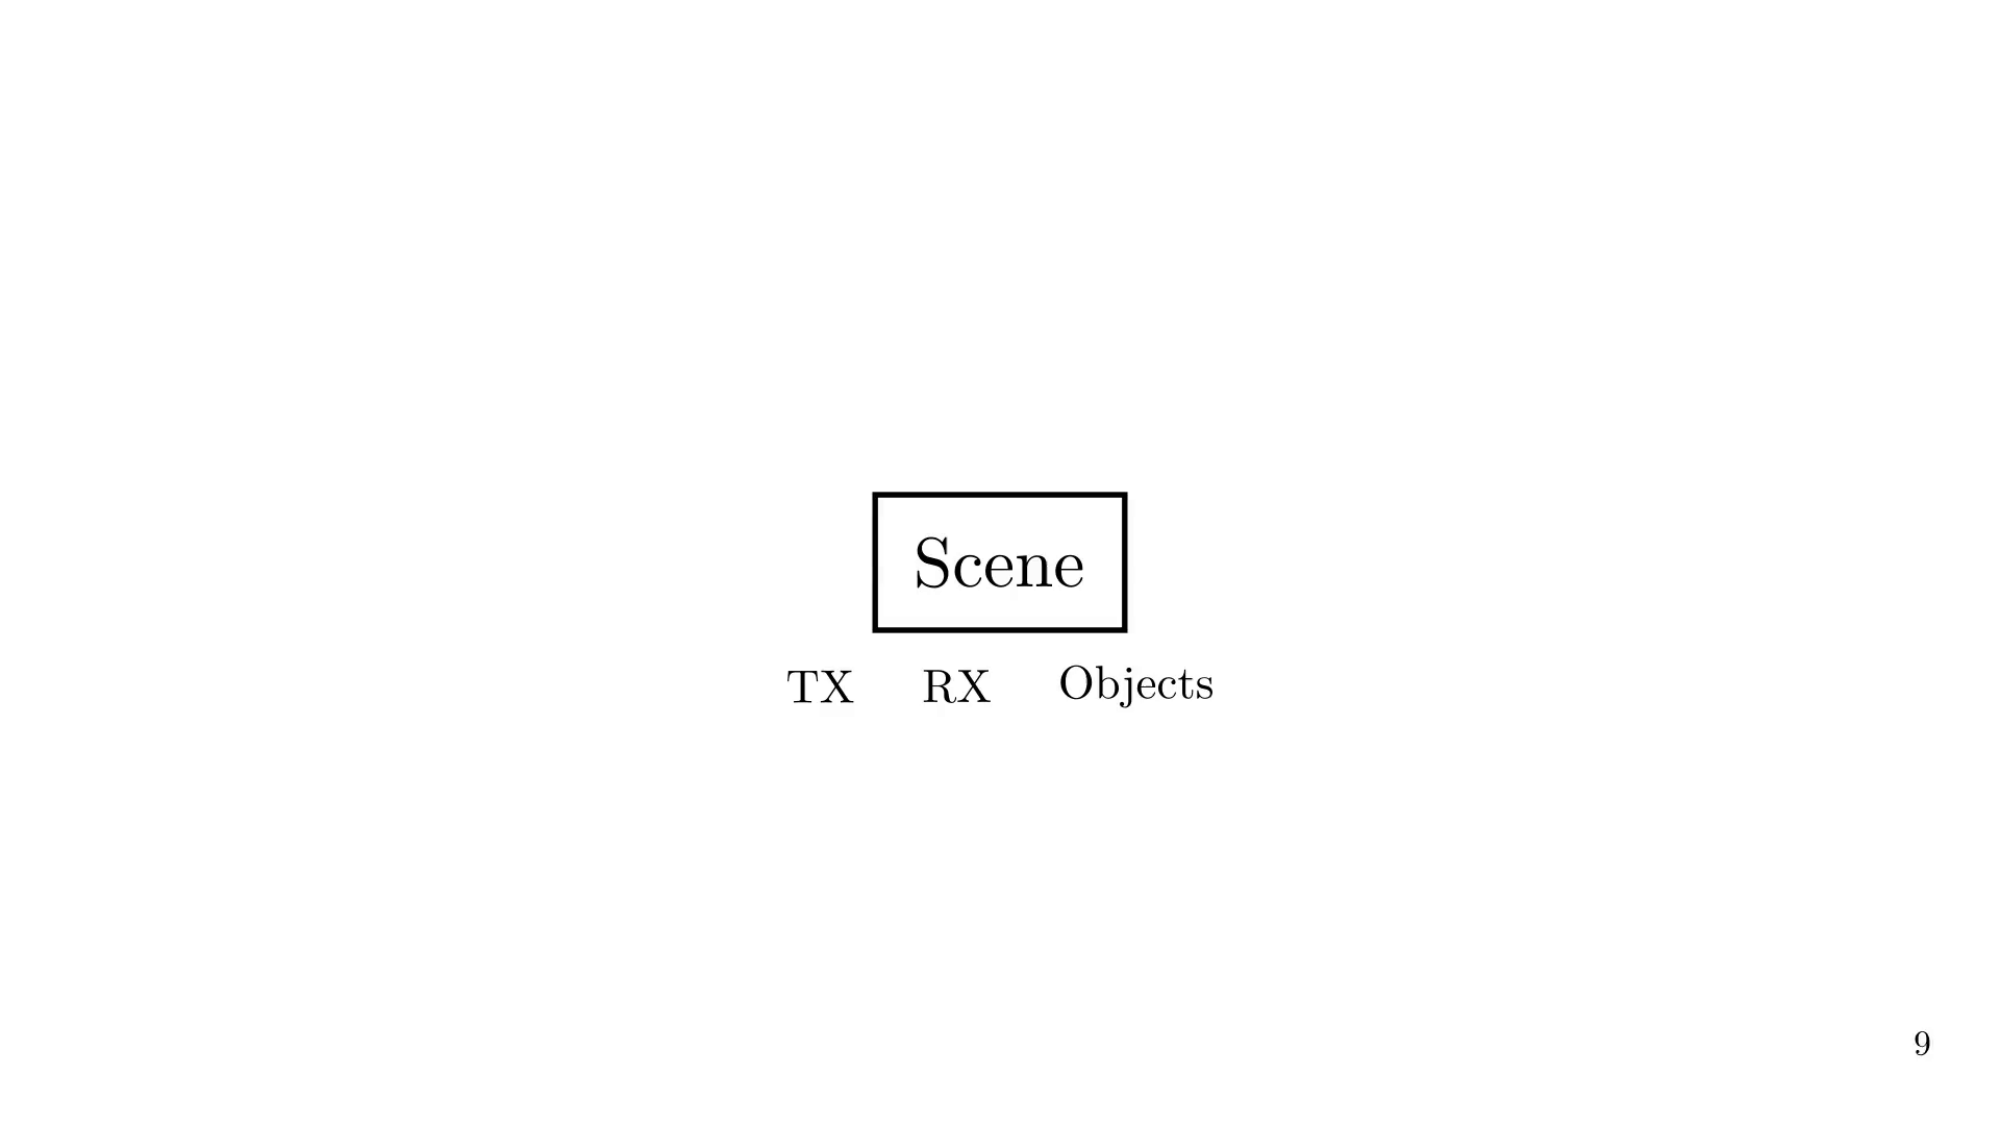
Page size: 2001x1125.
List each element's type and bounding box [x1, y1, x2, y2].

text_box [0, 0, 2000, 1125]
